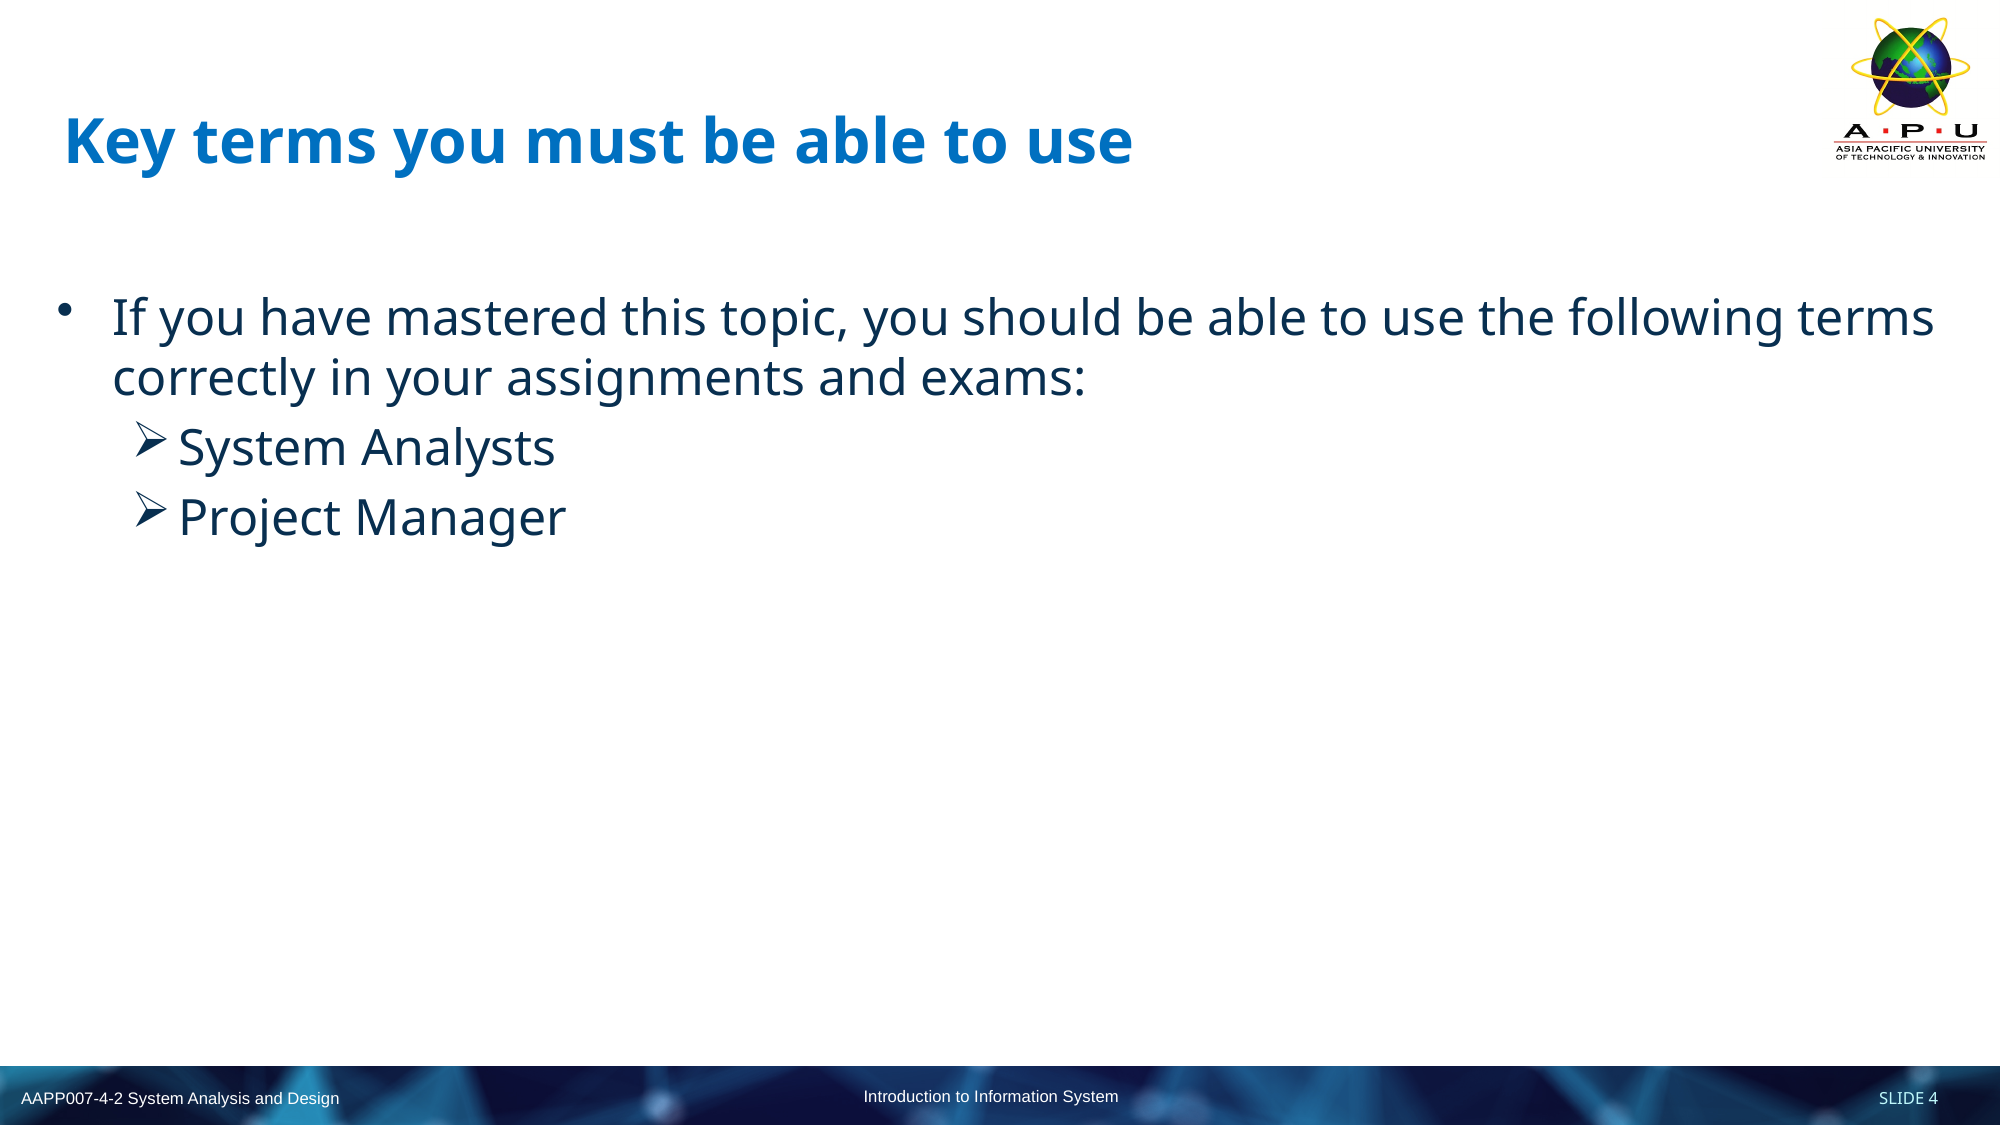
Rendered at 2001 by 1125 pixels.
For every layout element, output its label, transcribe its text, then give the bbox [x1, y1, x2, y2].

list If you have mastered this topic, you should be able to use the following terms correctly in your assignments and exams: System Analysts Project Manager [41, 278, 1969, 1021]
title Key terms you must be able to use [48, 45, 1764, 233]
picture [1822, 0, 2000, 178]
picture [0, 1066, 2000, 1125]
